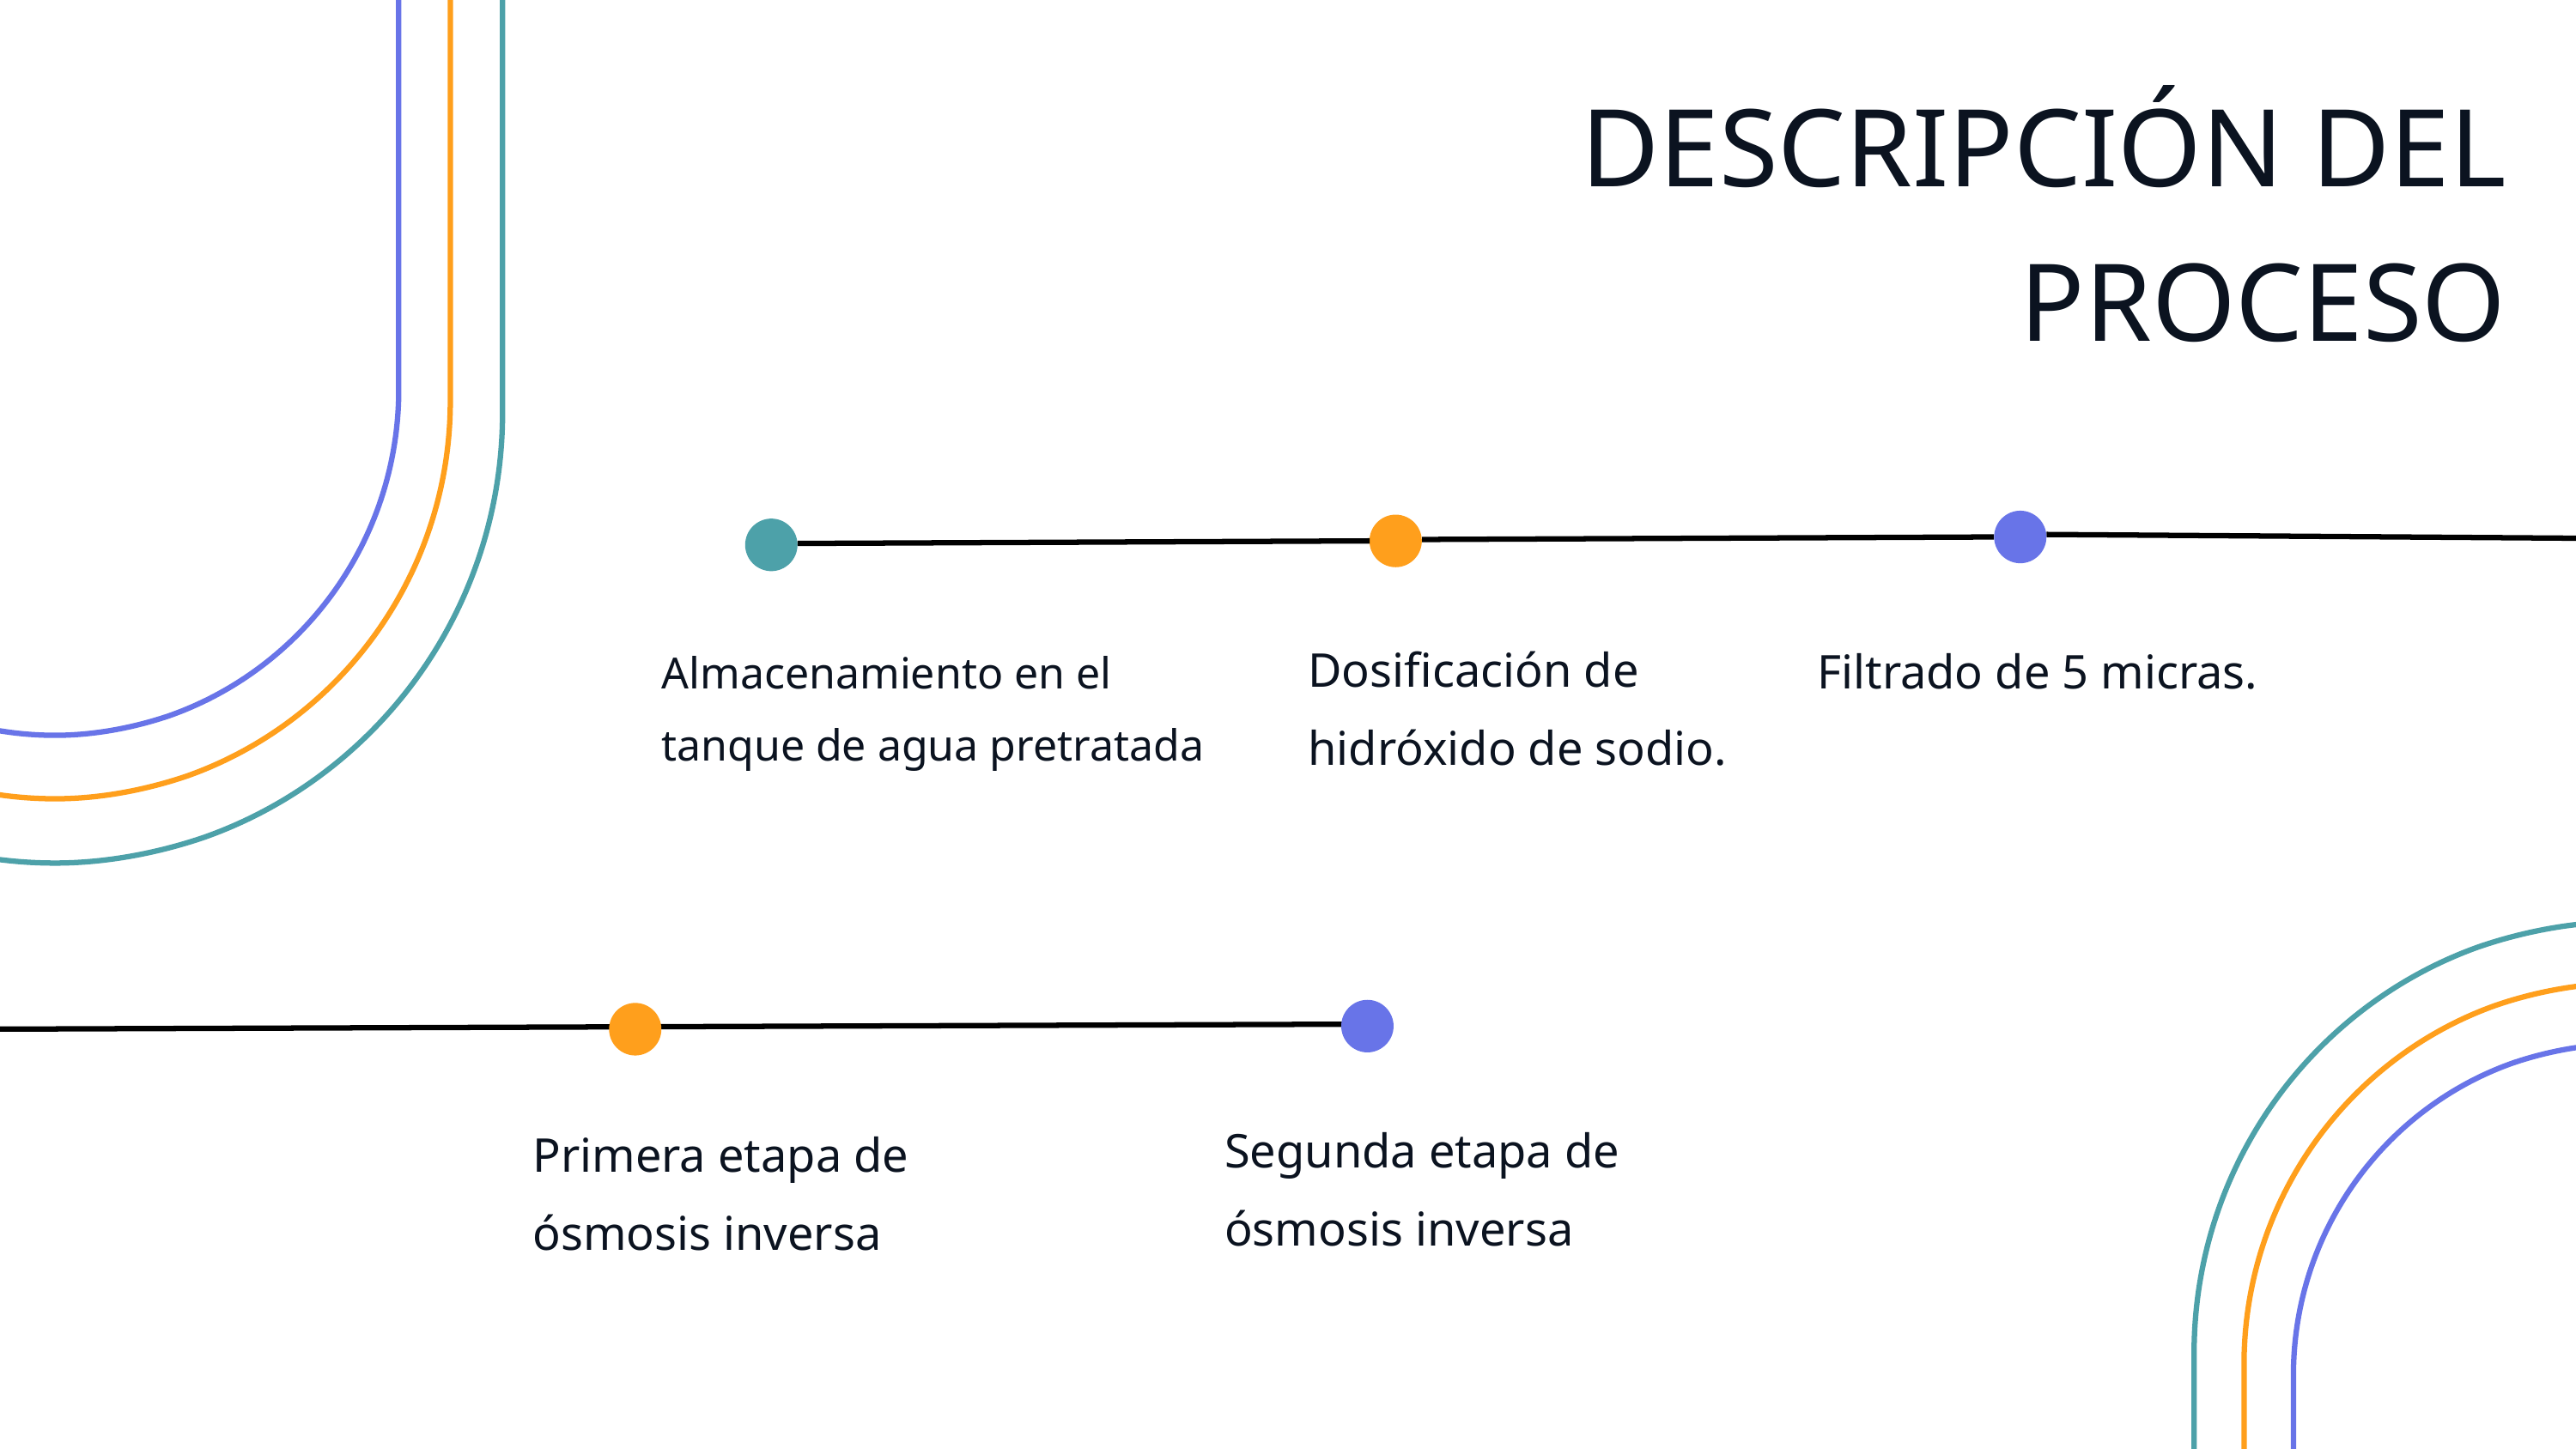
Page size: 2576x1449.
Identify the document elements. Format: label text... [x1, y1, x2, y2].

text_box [1340, 999, 1394, 1053]
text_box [0, 1023, 604, 1030]
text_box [1369, 514, 1423, 567]
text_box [0, 0, 503, 864]
text_box Almacenamiento en el tanque de agua pretratada [661, 625, 1211, 770]
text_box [609, 1003, 662, 1056]
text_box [2193, 921, 2576, 1449]
text_box Segunda etapa de ósmosis inversa [1224, 1099, 1776, 1255]
text_box Dosificación de hidróxido de sodio. [1308, 617, 1783, 774]
text_box Filtrado de 5 micras. [1817, 620, 2368, 699]
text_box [744, 518, 798, 572]
text_box Primera etapa de ósmosis inversa [532, 1103, 1084, 1260]
text_box DESCRIPCIÓN DEL PROCESO [1471, 53, 2506, 363]
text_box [1994, 510, 2047, 564]
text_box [665, 1023, 1336, 1030]
